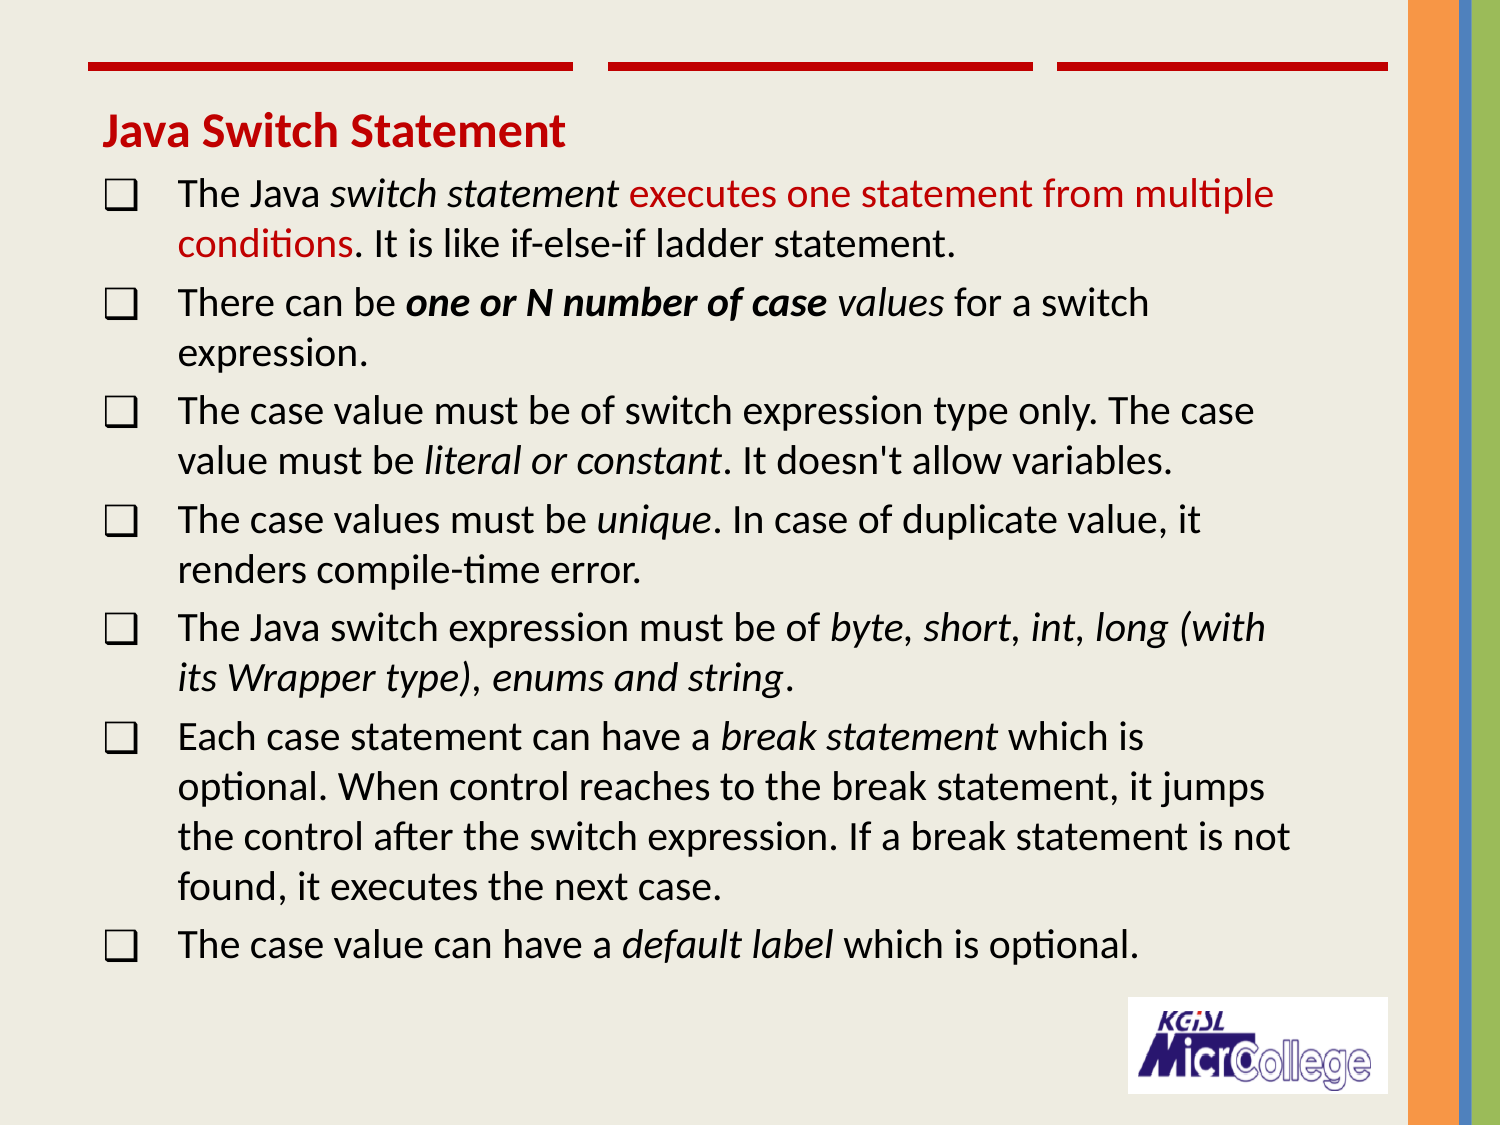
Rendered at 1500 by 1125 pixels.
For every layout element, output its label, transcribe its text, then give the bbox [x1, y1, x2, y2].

picture [1127, 997, 1389, 1095]
list Java Switch Statement The Java switch statement executes one statement from multiple conditions. It is like if-else-if ladder statement. There can be one or N number of case values for a switch expression. The case value must be of switch expression type only. The case value must be literal or constant. It doesn't allow variables. The case values must be unique. In case of duplicate value, it renders compile-time error. The Java switch expression must be of byte, short, int, long (with its Wrapper type), enums and string. Each case statement can have a break statement which is optional. When control reaches to the break statement, it jumps the control after the switch expression. If a break statement is not found, it executes the next case. The case value can have a default label which is optional. [87, 90, 1313, 1100]
